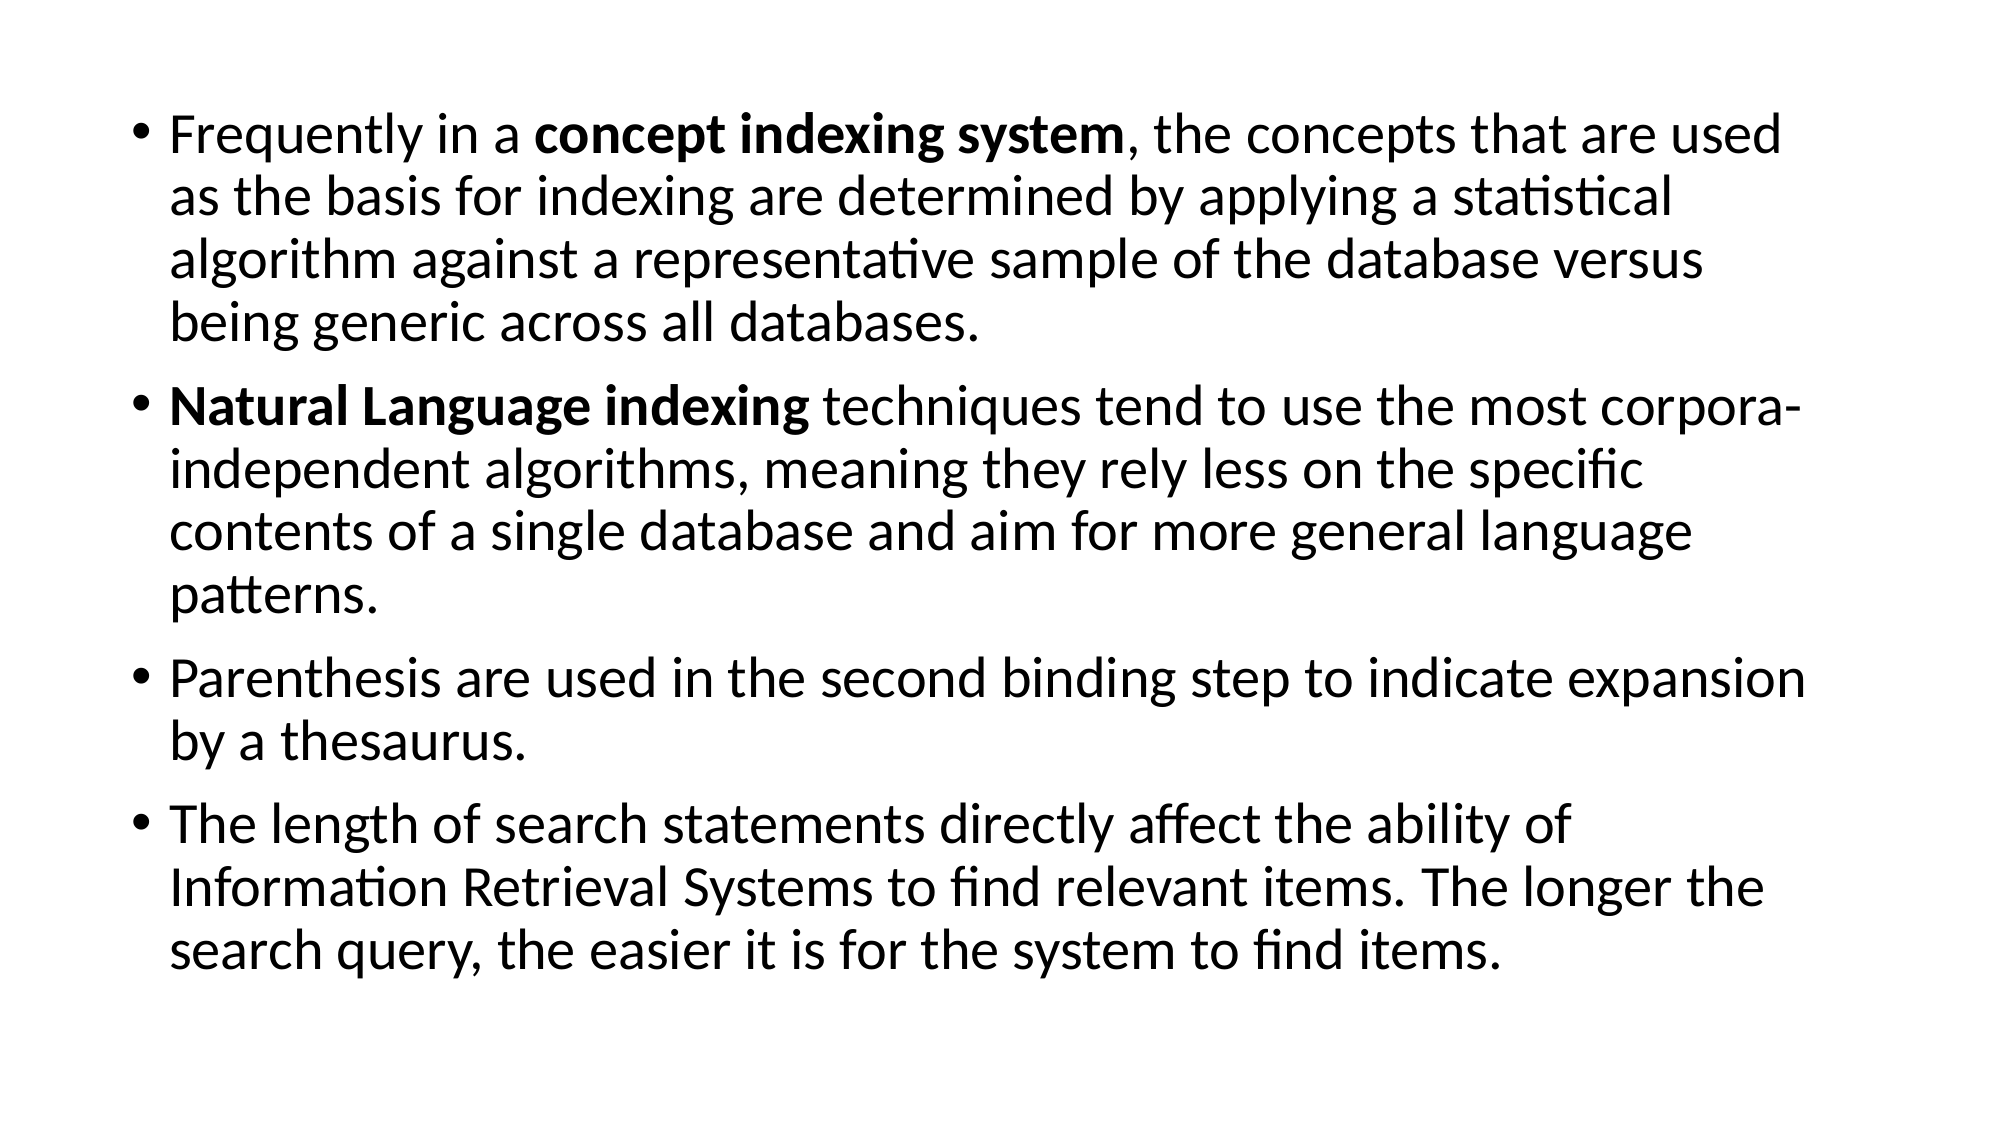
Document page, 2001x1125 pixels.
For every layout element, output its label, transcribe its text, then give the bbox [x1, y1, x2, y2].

list Frequently in a concept indexing system, the concepts that are used as the basis for indexing are determined by applying a statistical algorithm against a representative sample of the database versus being generic across all databases. Natural Language indexing techniques tend to use the most corpora-independent algorithms, meaning they rely less on the specific contents of a single database and aim for more general language patterns. Parenthesis are used in the second binding step to indicate expansion by a thesaurus. The length of search statements directly affect the ability of Information Retrieval Systems to find relevant items. The longer the search query, the easier it is for the system to find items. [116, 95, 1842, 1021]
